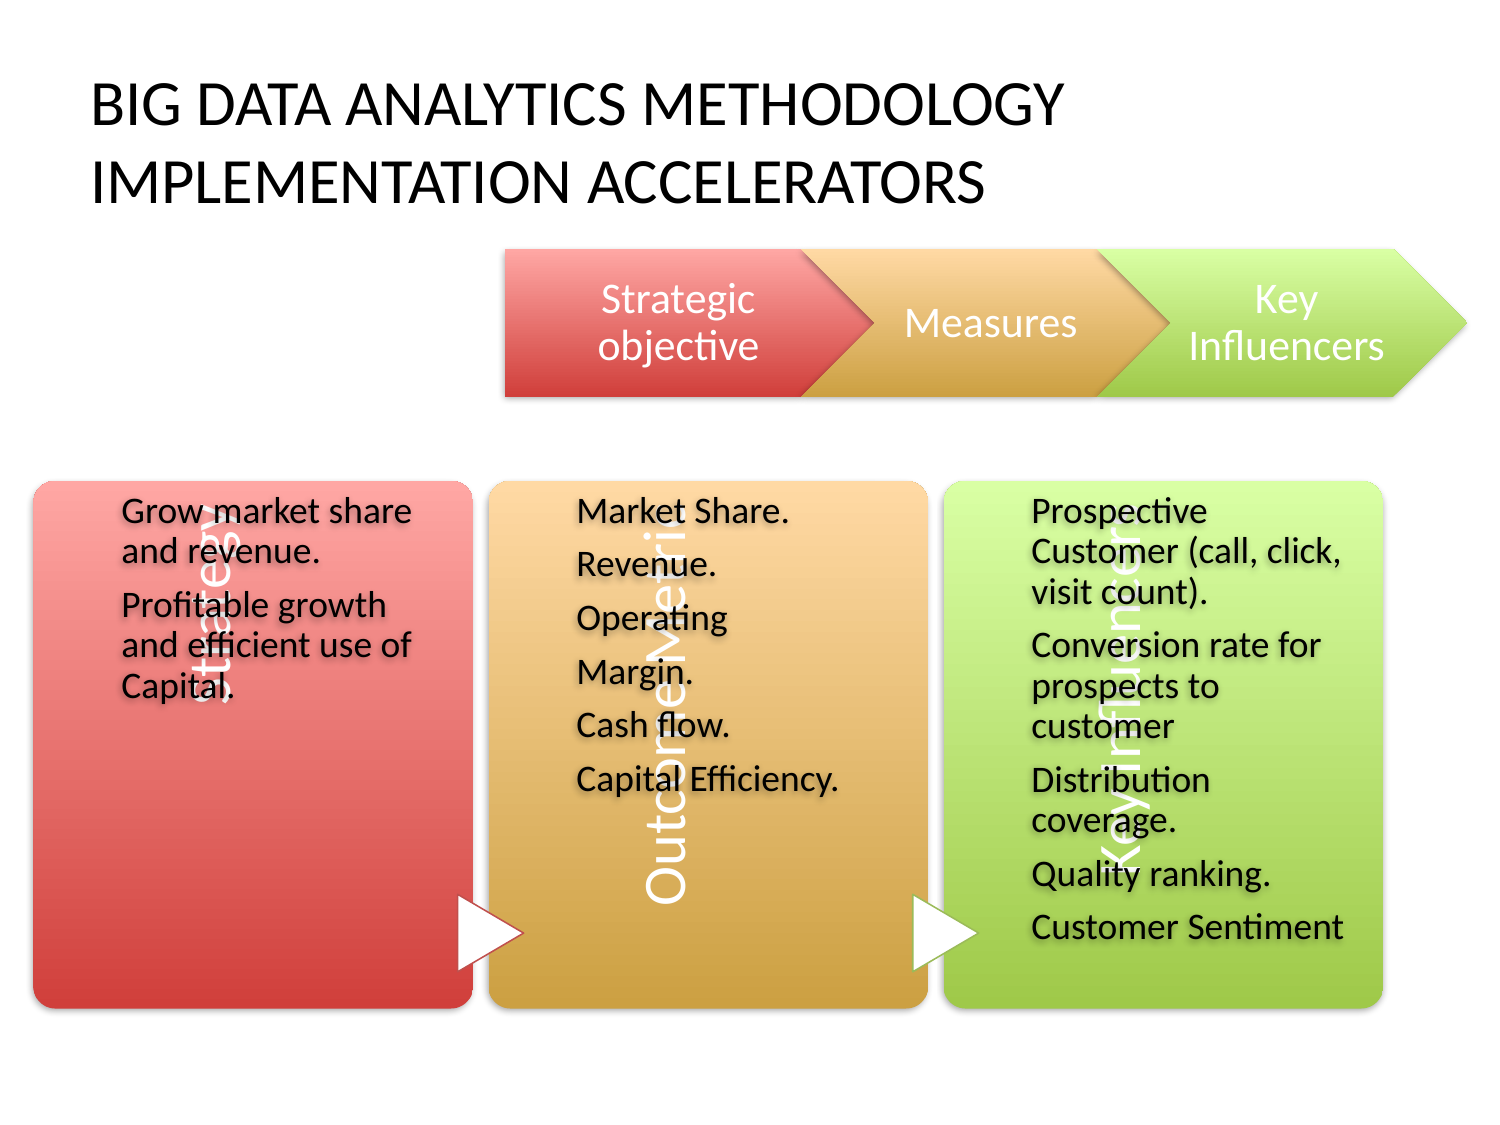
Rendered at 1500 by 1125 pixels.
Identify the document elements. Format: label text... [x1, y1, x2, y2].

title BIG DATA ANALYTICS METHODOLOGY IMPLEMENTATION ACCELERATORS [75, 45, 1425, 233]
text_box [504, 228, 1468, 417]
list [32, 373, 1384, 1117]
